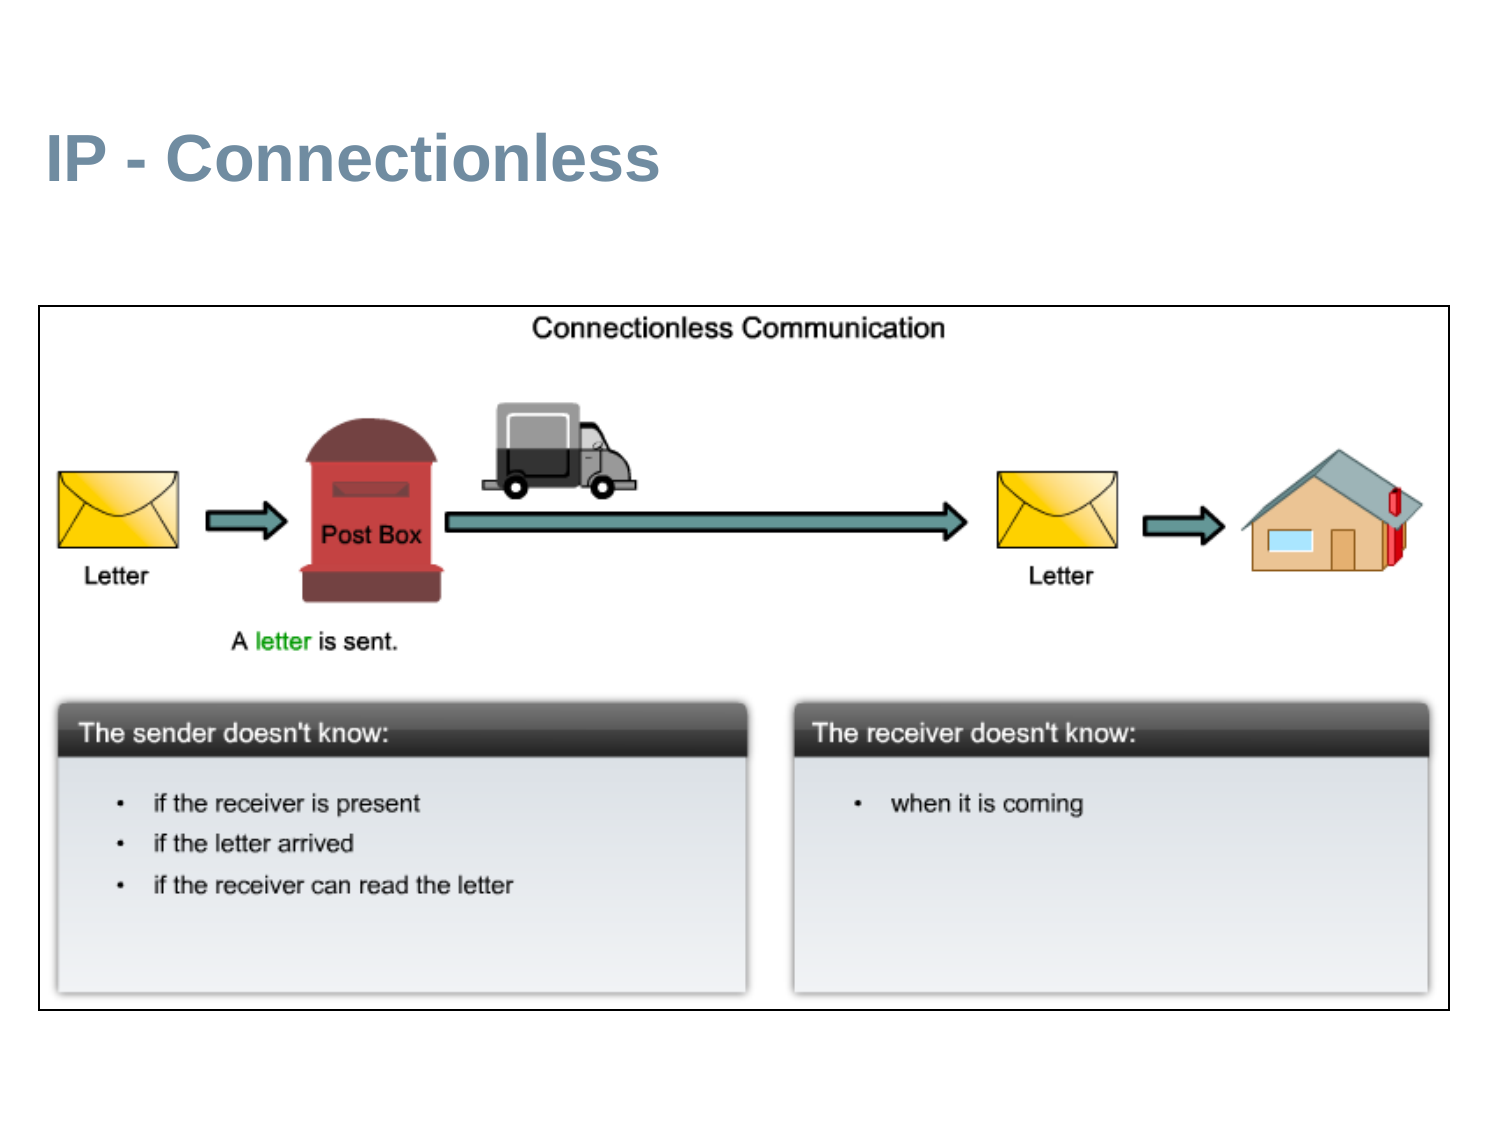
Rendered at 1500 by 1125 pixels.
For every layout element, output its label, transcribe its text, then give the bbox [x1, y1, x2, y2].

picture [39, 306, 1449, 1010]
title IP - Connectionless [31, 64, 1471, 203]
